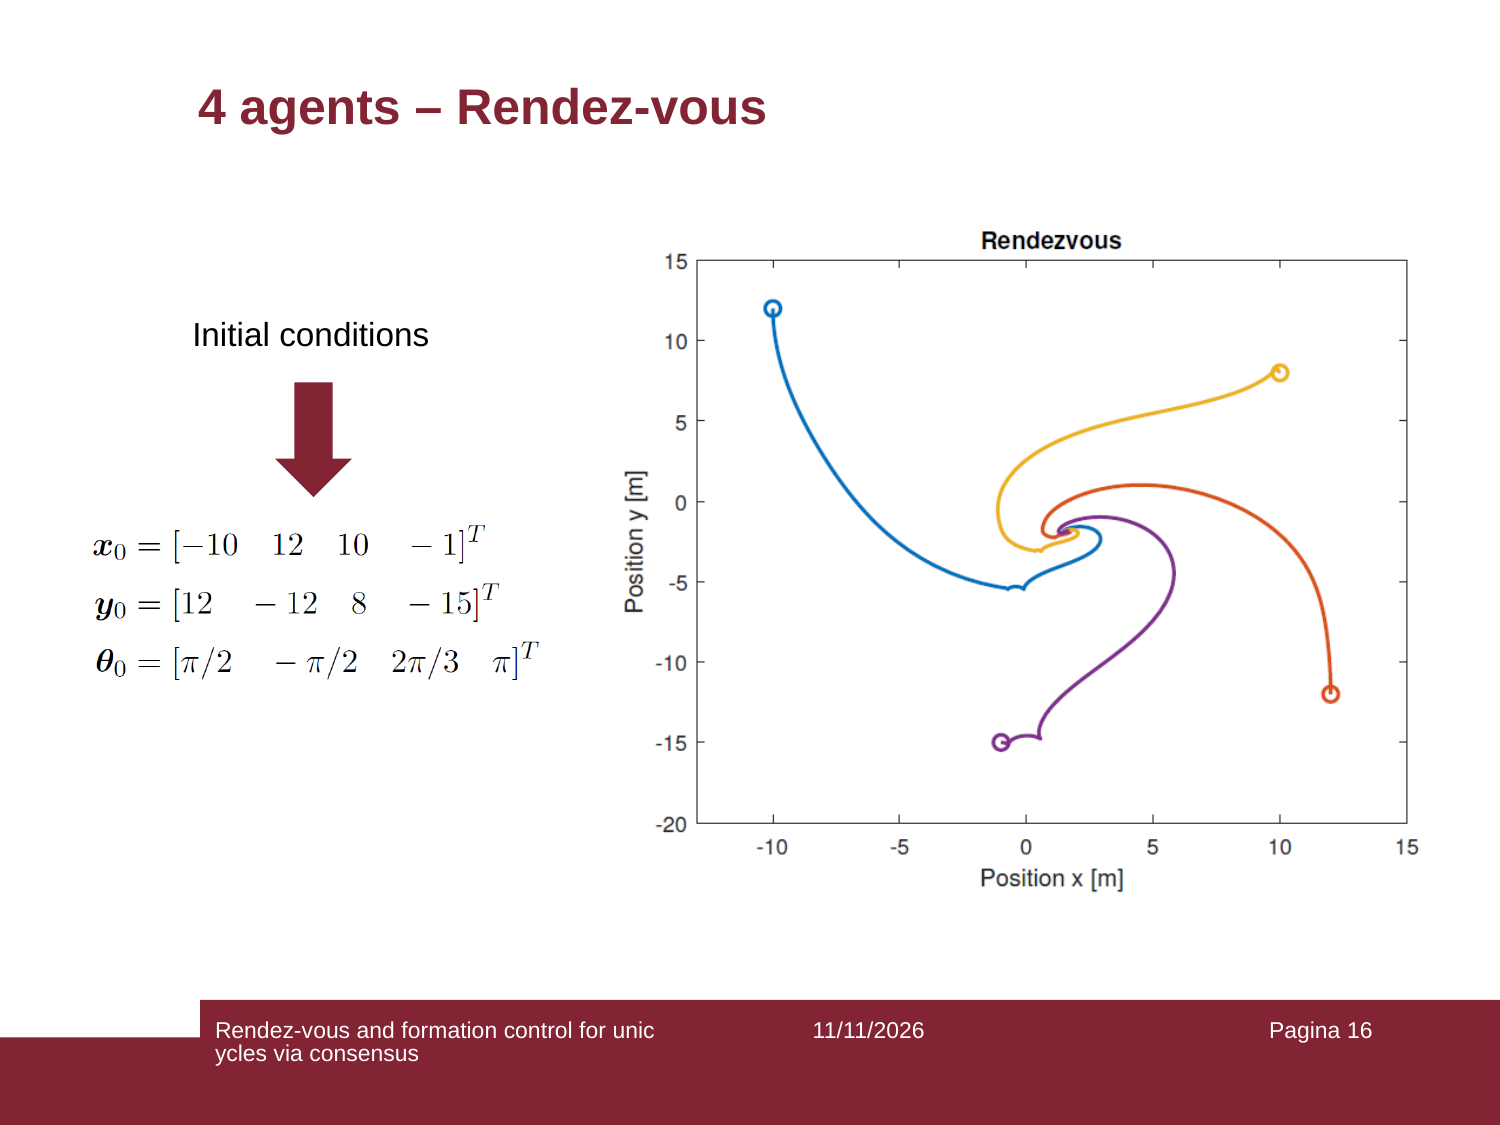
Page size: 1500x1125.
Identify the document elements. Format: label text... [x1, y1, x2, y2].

picture [606, 228, 1444, 897]
list Initial conditions [80, 305, 542, 418]
slide_number Pagina 16 [1074, 1008, 1388, 1084]
footer Rendez-vous and formation control for unicycles via consensus [200, 1008, 675, 1084]
picture [80, 514, 542, 693]
title 4 agents – Rendez-vous [183, 67, 1424, 150]
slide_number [712, 1008, 1025, 1084]
text_box [275, 382, 352, 498]
